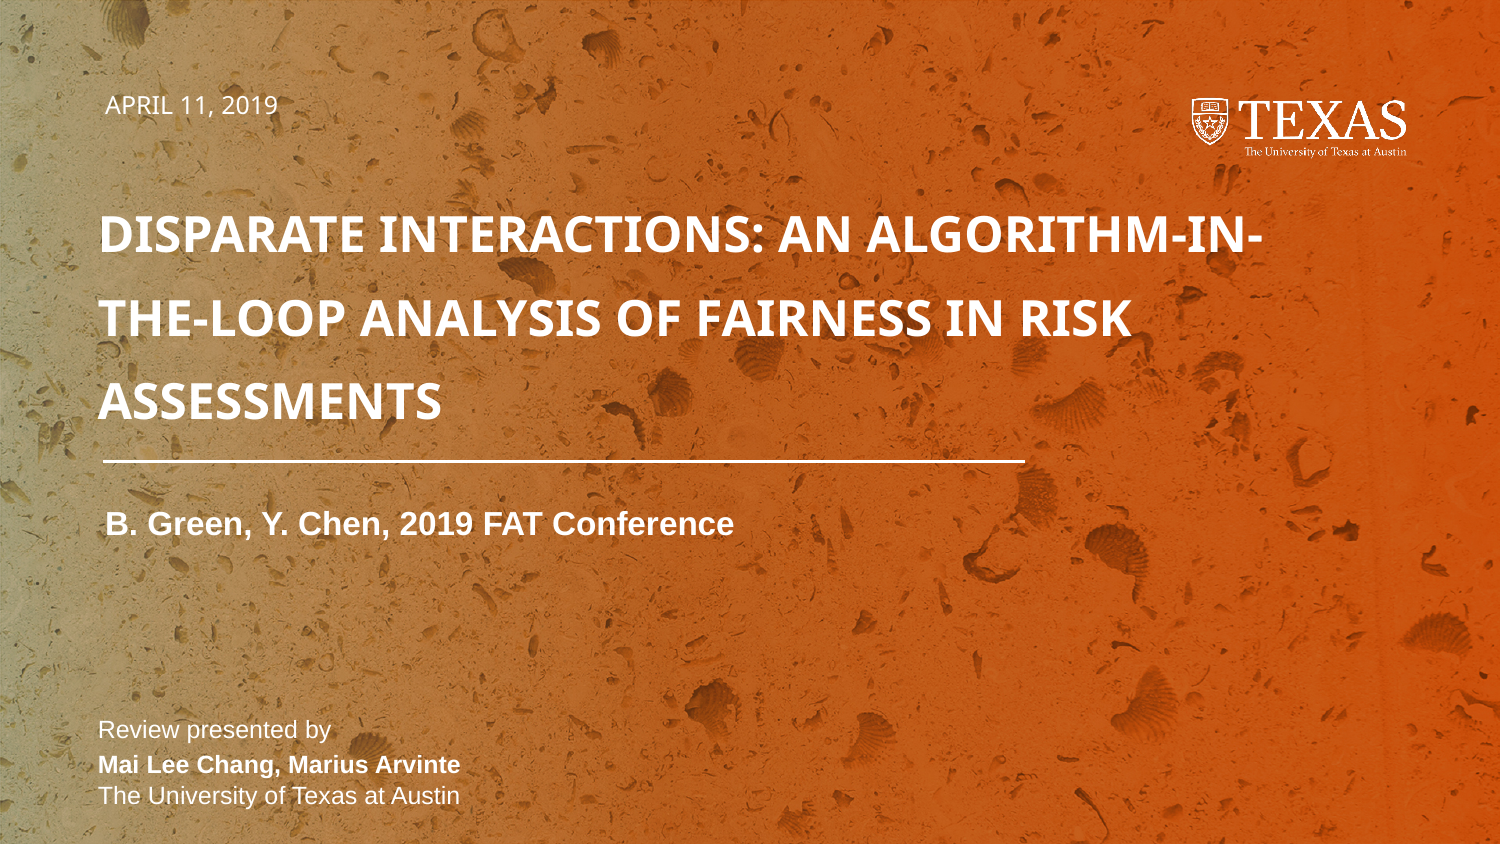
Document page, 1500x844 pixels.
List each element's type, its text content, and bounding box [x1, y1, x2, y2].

text_box Review presented by Mai Lee Chang, Marius Arvinte The University of Texas at Austin [82, 704, 1377, 815]
text_box B. Green, Y. Chen, 2019 FAT Conference [89, 471, 1384, 547]
picture [0, 0, 1500, 844]
text_box Disparate interactions: an algorithm-in-the-loop analysis of fairness in risk assessments [82, 74, 1375, 437]
